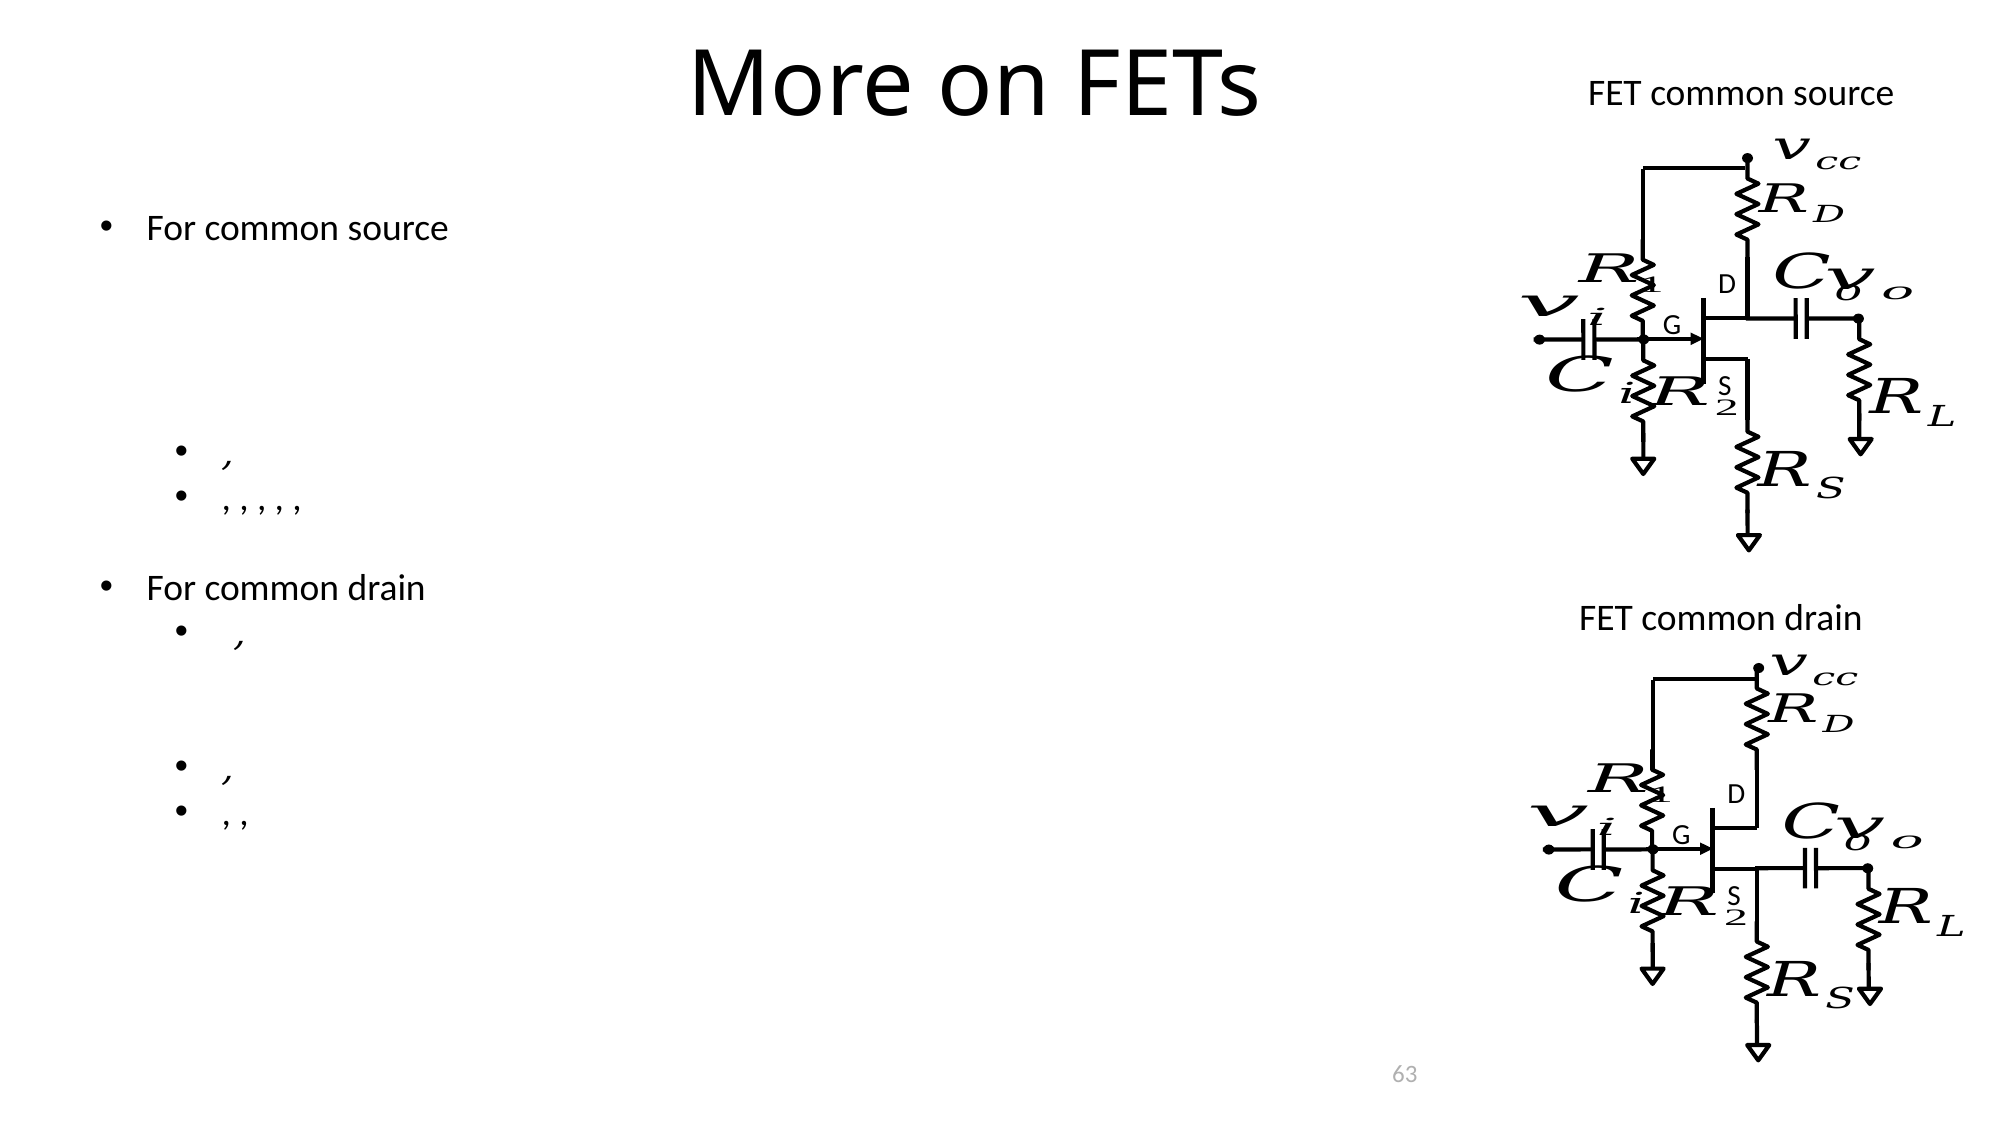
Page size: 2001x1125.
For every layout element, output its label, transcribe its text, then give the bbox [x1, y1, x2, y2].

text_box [1526, 585, 1967, 1061]
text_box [1517, 60, 1957, 551]
text_box More on FETs [28, 16, 1921, 142]
slide_number 63 [1074, 738, 1425, 1125]
